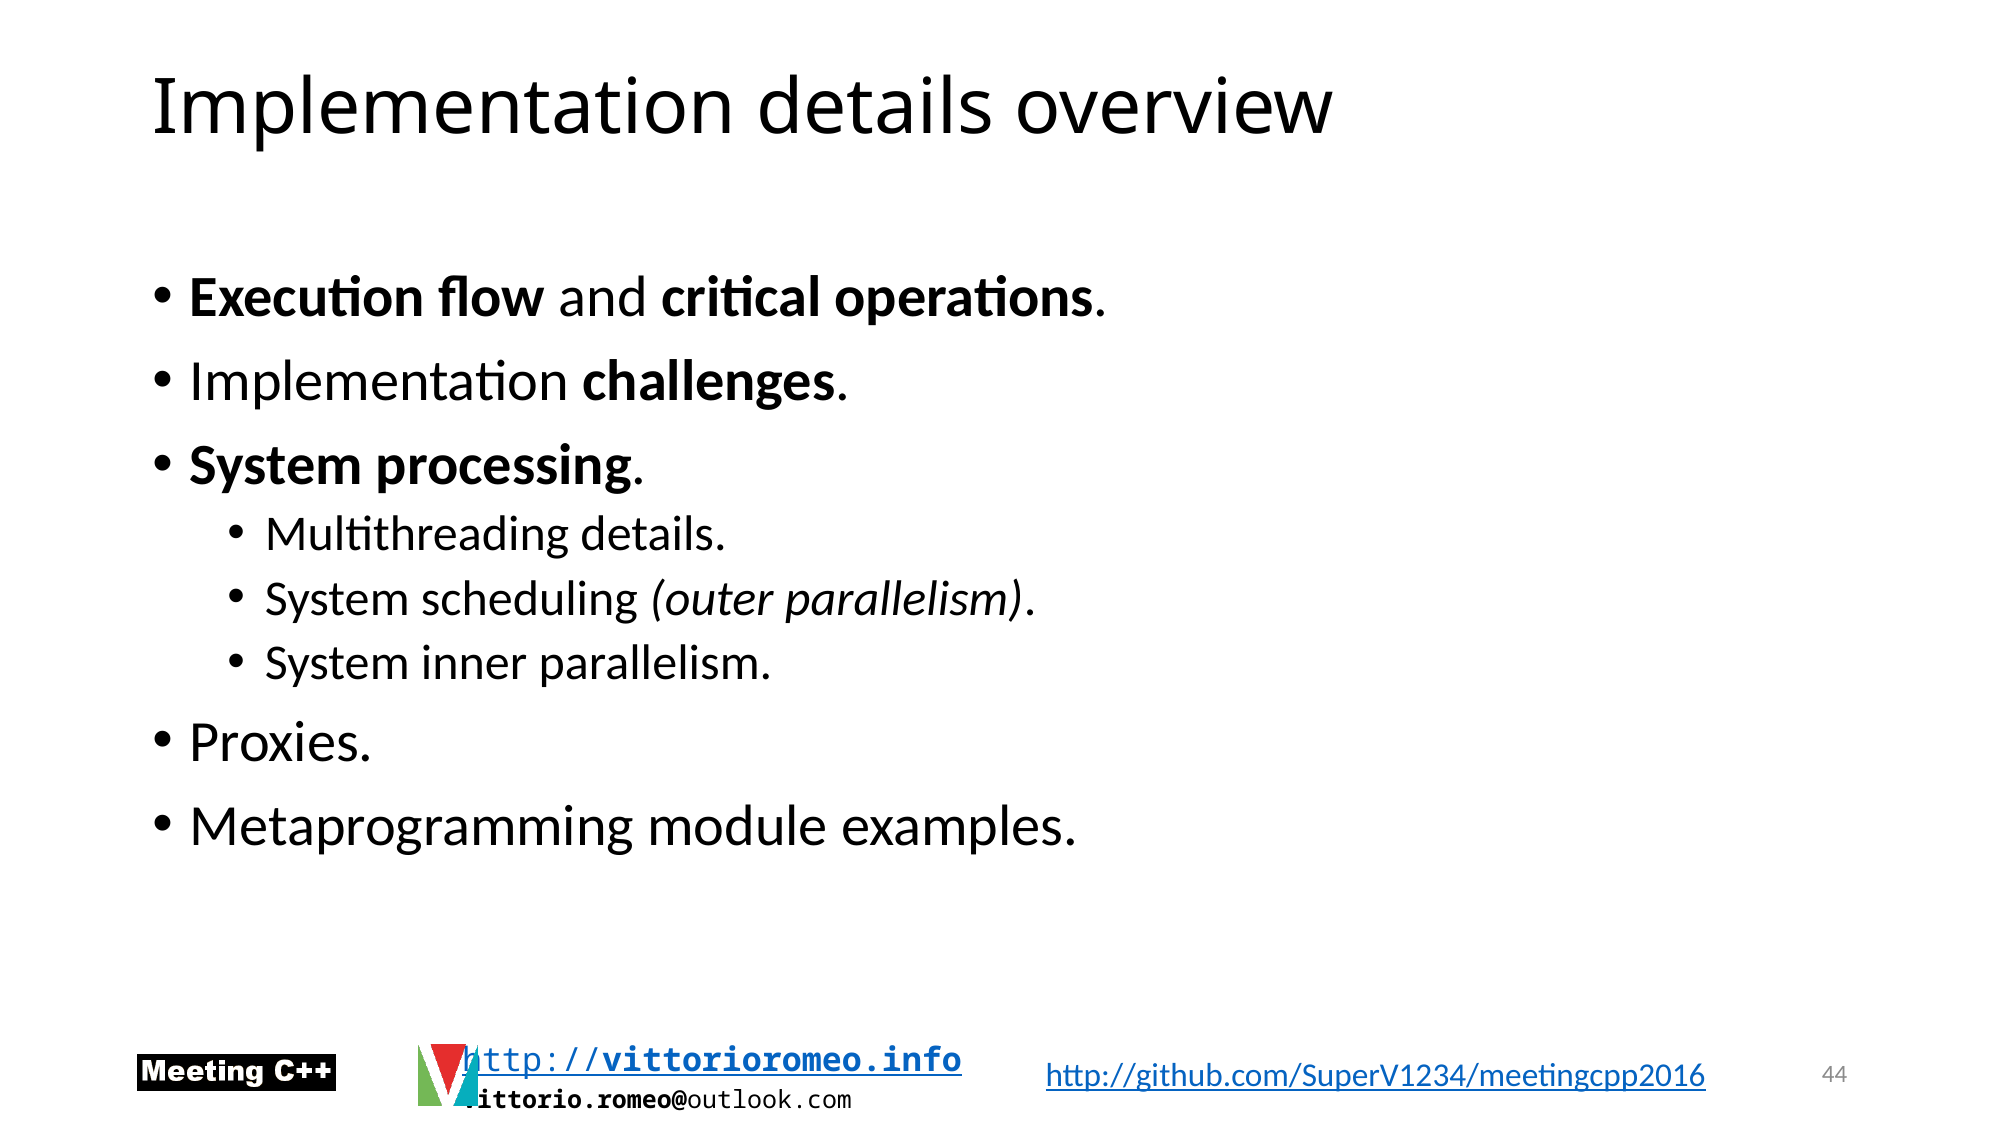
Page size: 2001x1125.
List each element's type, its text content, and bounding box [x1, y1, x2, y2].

title Implementation details overview [137, 59, 1863, 159]
slide_number 44 [1793, 1042, 1863, 1103]
picture [137, 1054, 336, 1091]
picture [418, 1044, 478, 1106]
list Execution flow and critical operations. Implementation challenges. System processing. Multithreading details. System scheduling (outer parallelism). System inner parallelism. Proxies. Metaprogramming module examples. [137, 258, 1863, 973]
